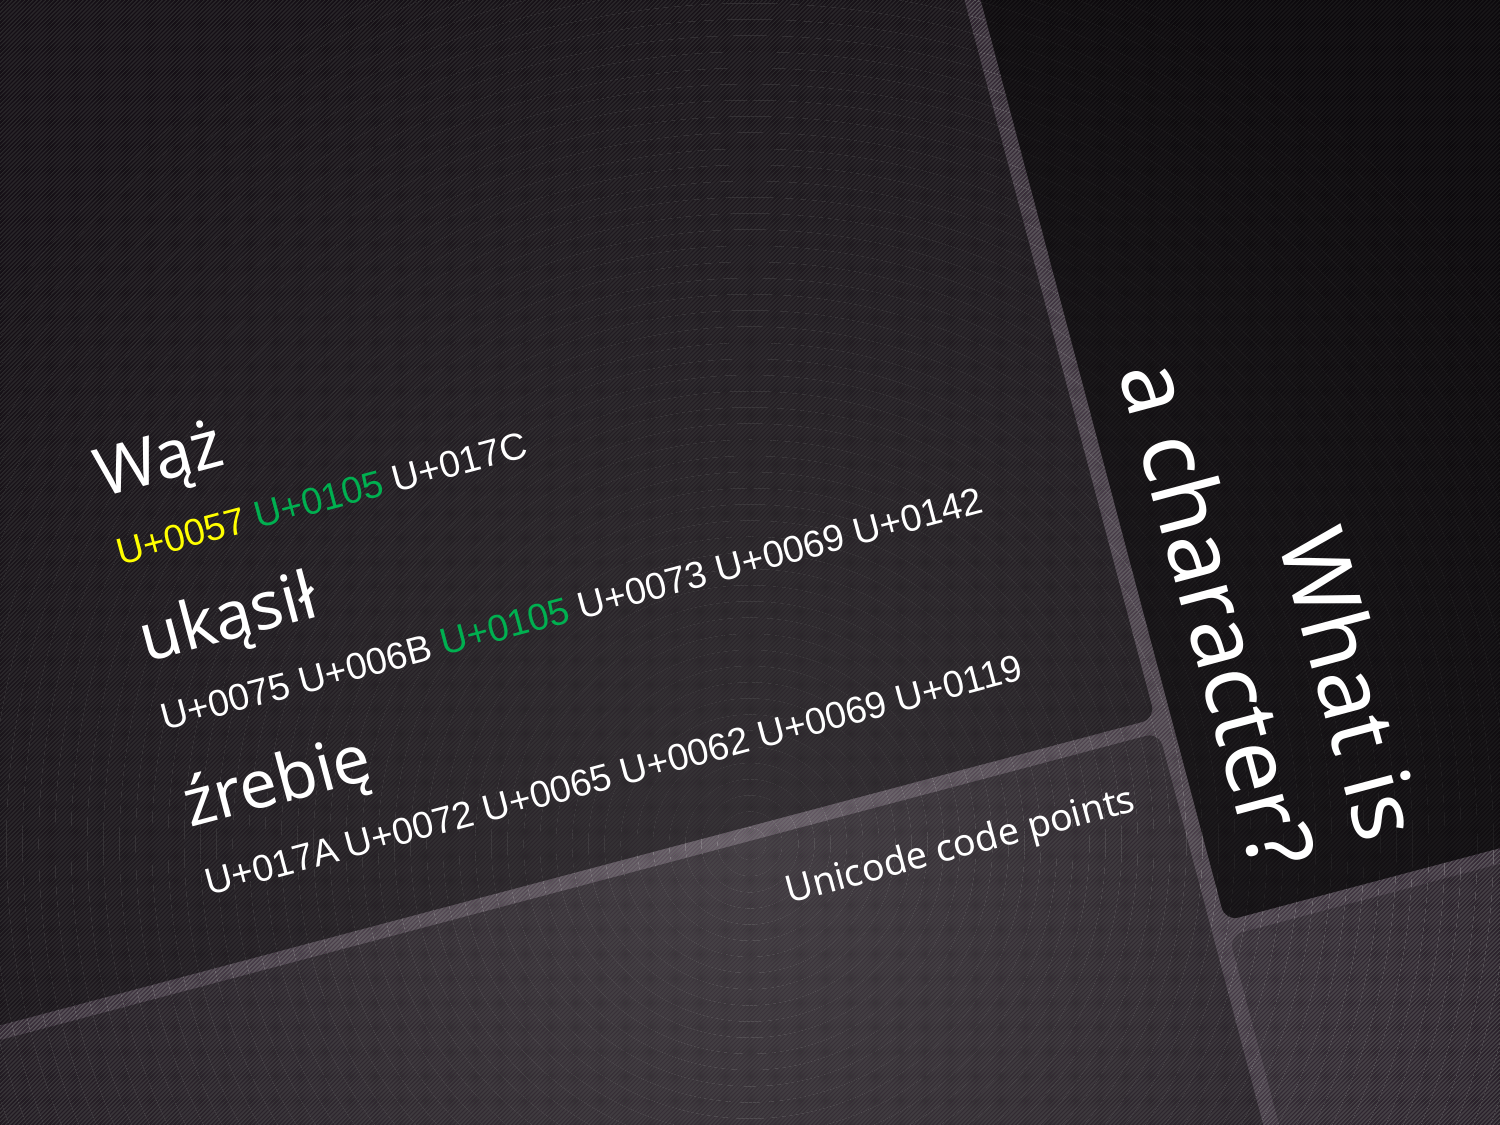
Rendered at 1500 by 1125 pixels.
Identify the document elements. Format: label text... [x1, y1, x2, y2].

title What is a character? [1028, 71, 1461, 896]
list Wąż U+0057 U+0105 U+017C ukąsił U+0075 U+006B U+0105 U+0073 U+0069 U+0142 źrebię U+017A U+0072 U+0065 U+0062 U+0069 U+0119 [33, 61, 1083, 915]
list Unicode code points [517, 763, 1183, 1087]
